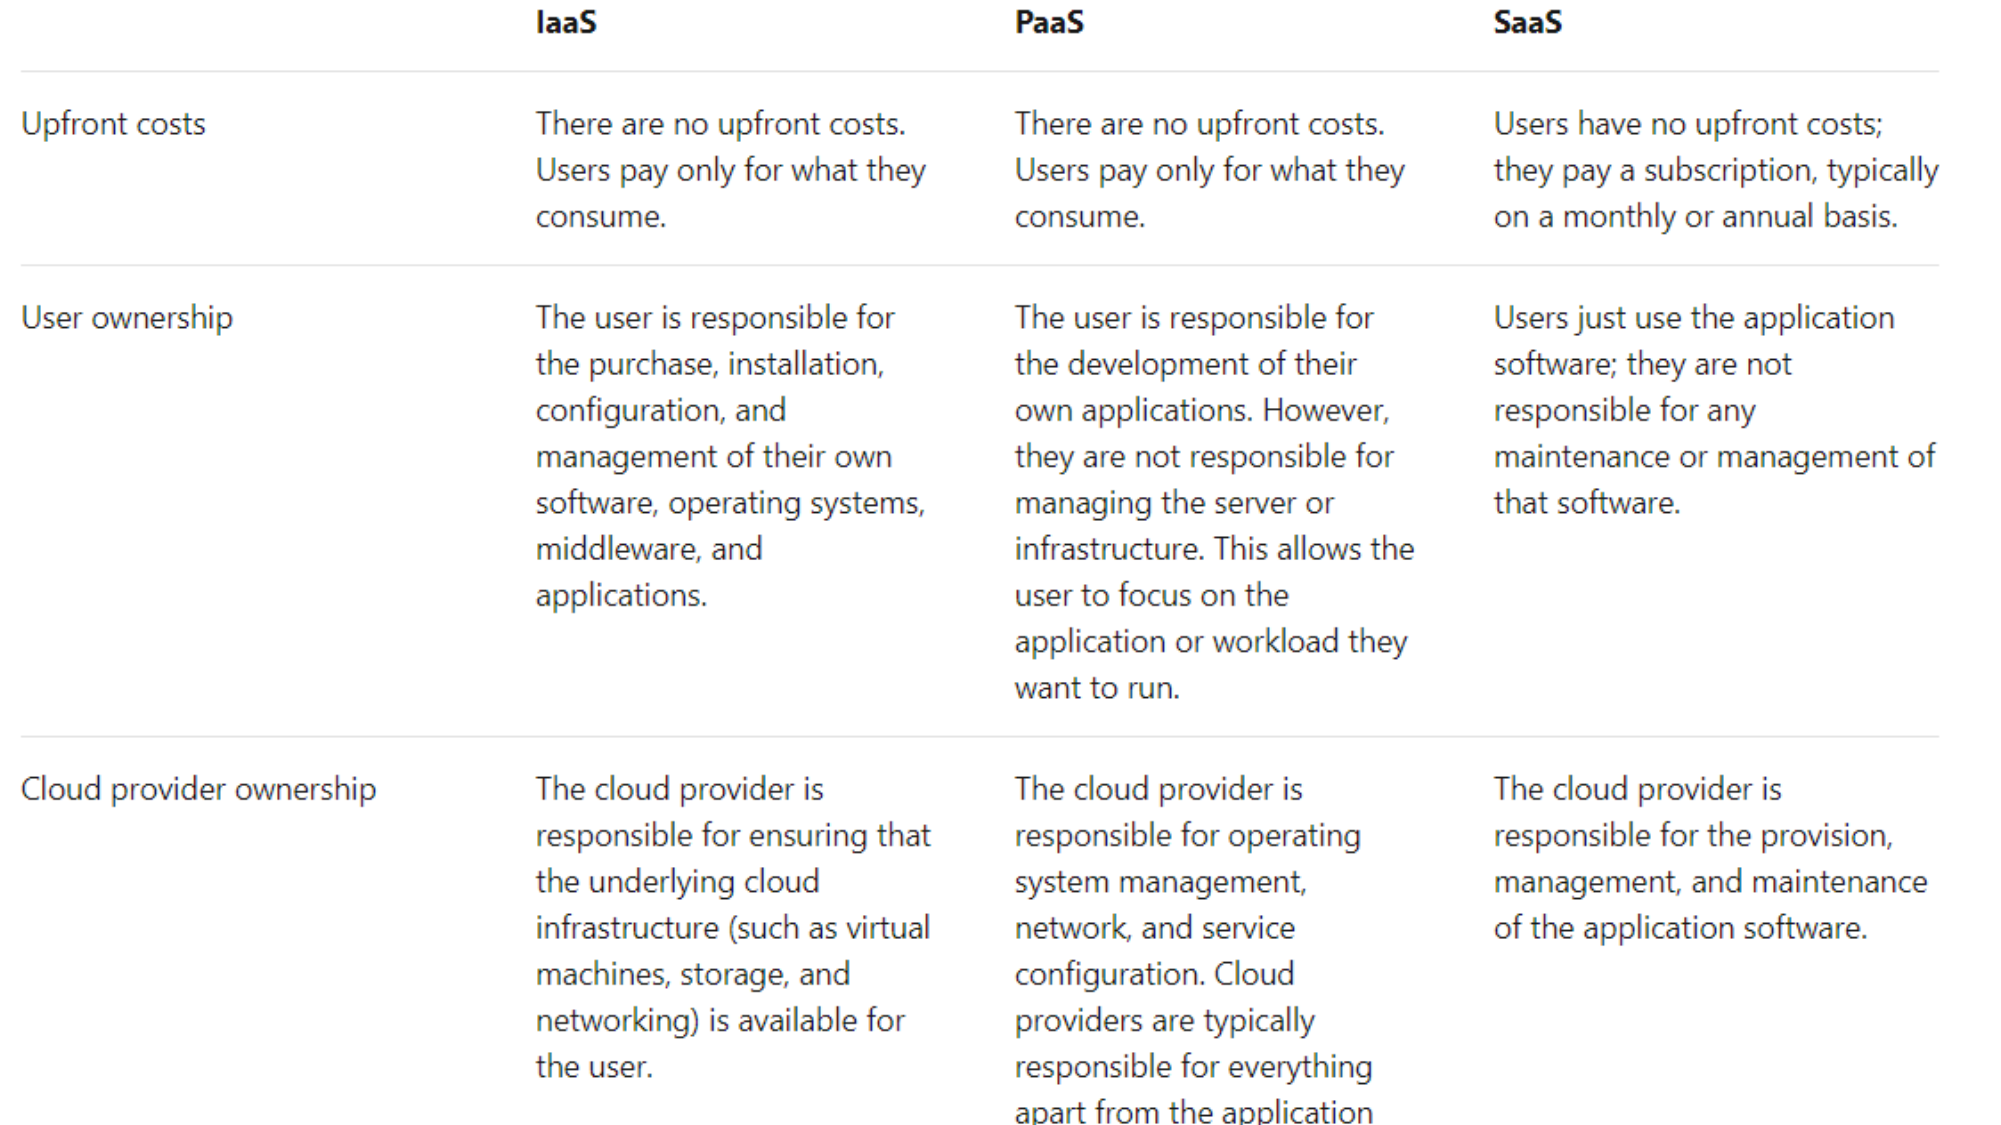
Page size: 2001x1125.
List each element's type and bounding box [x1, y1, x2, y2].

list [0, 0, 2000, 1125]
